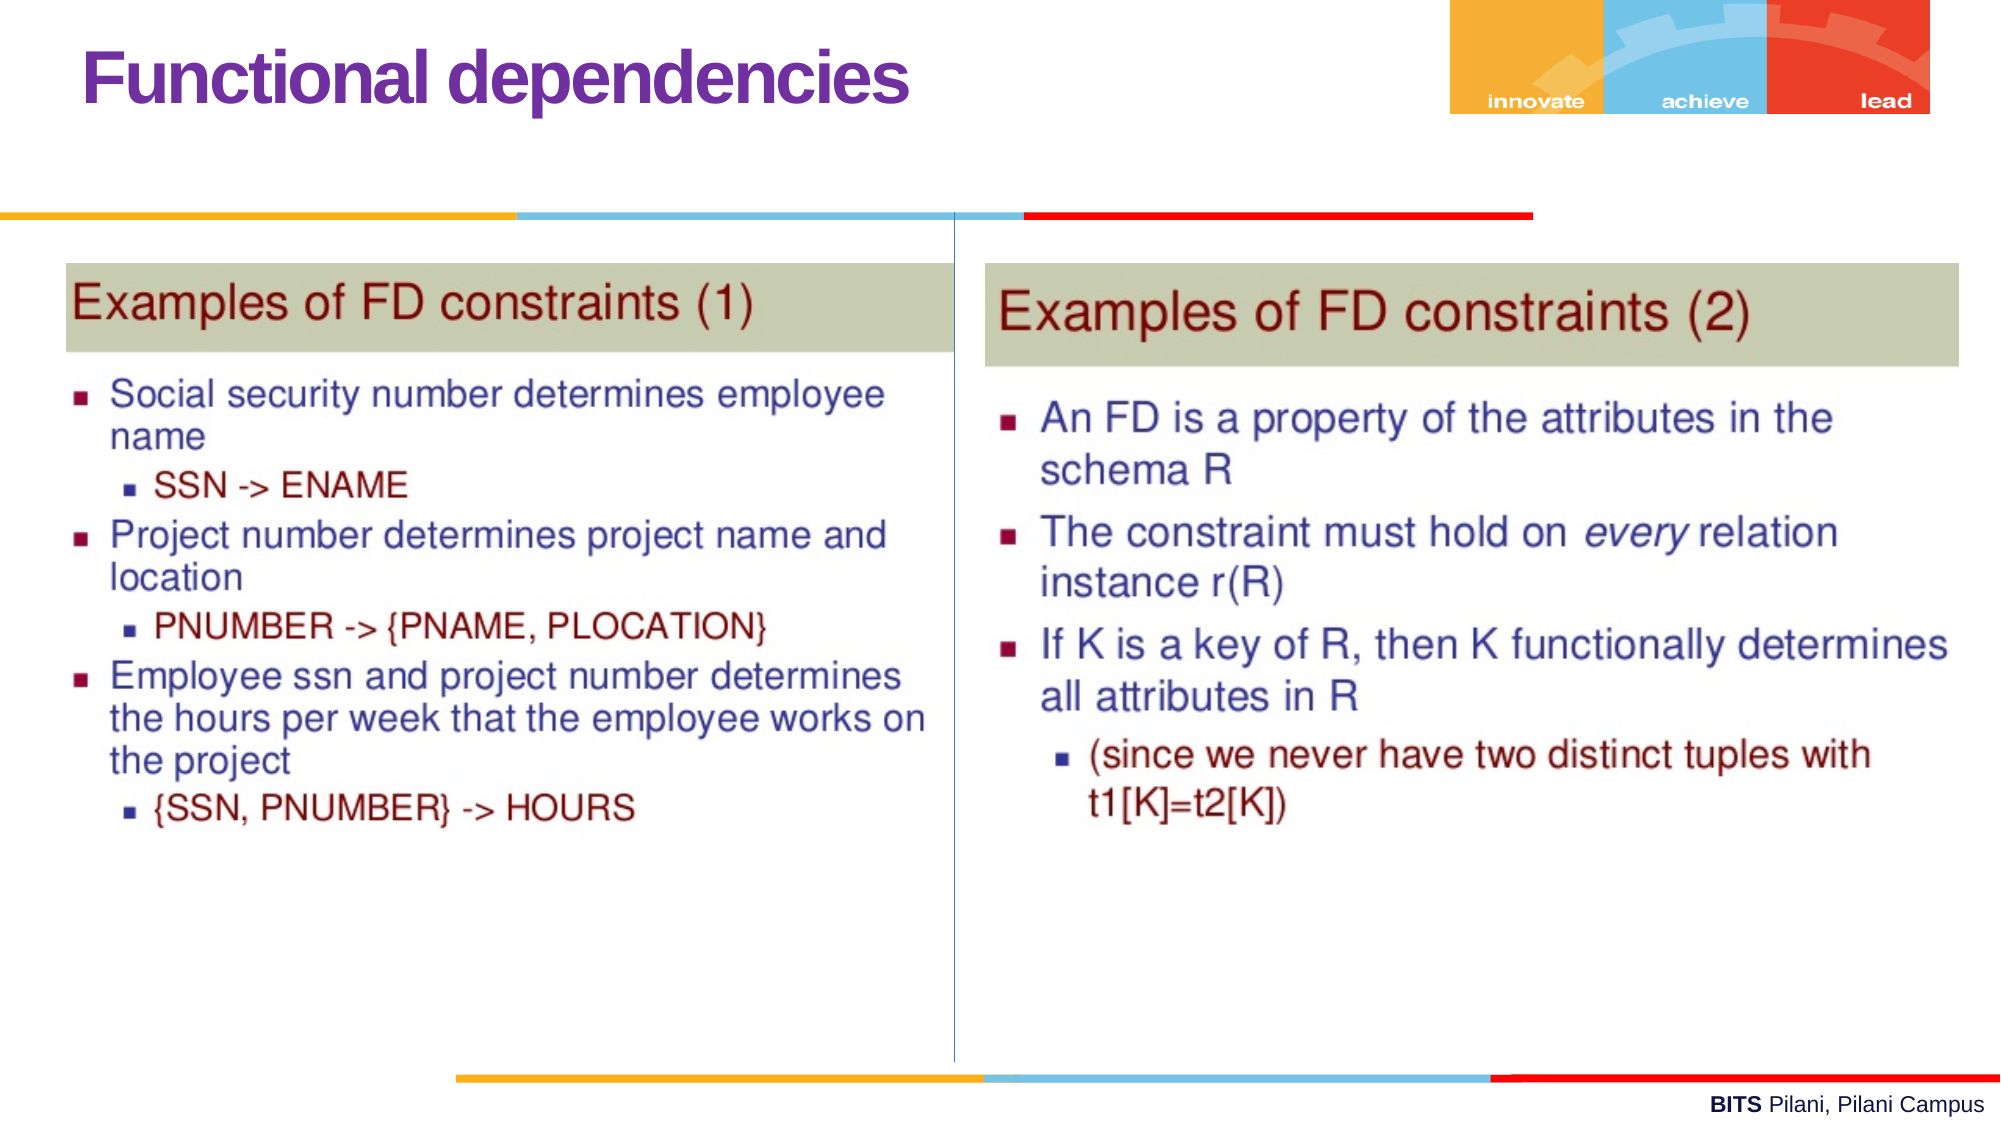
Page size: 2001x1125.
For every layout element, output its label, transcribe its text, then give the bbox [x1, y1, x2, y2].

picture [985, 263, 1959, 844]
picture [1449, 0, 1930, 114]
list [66, 263, 954, 844]
list Functional dependencies [66, 24, 1450, 213]
